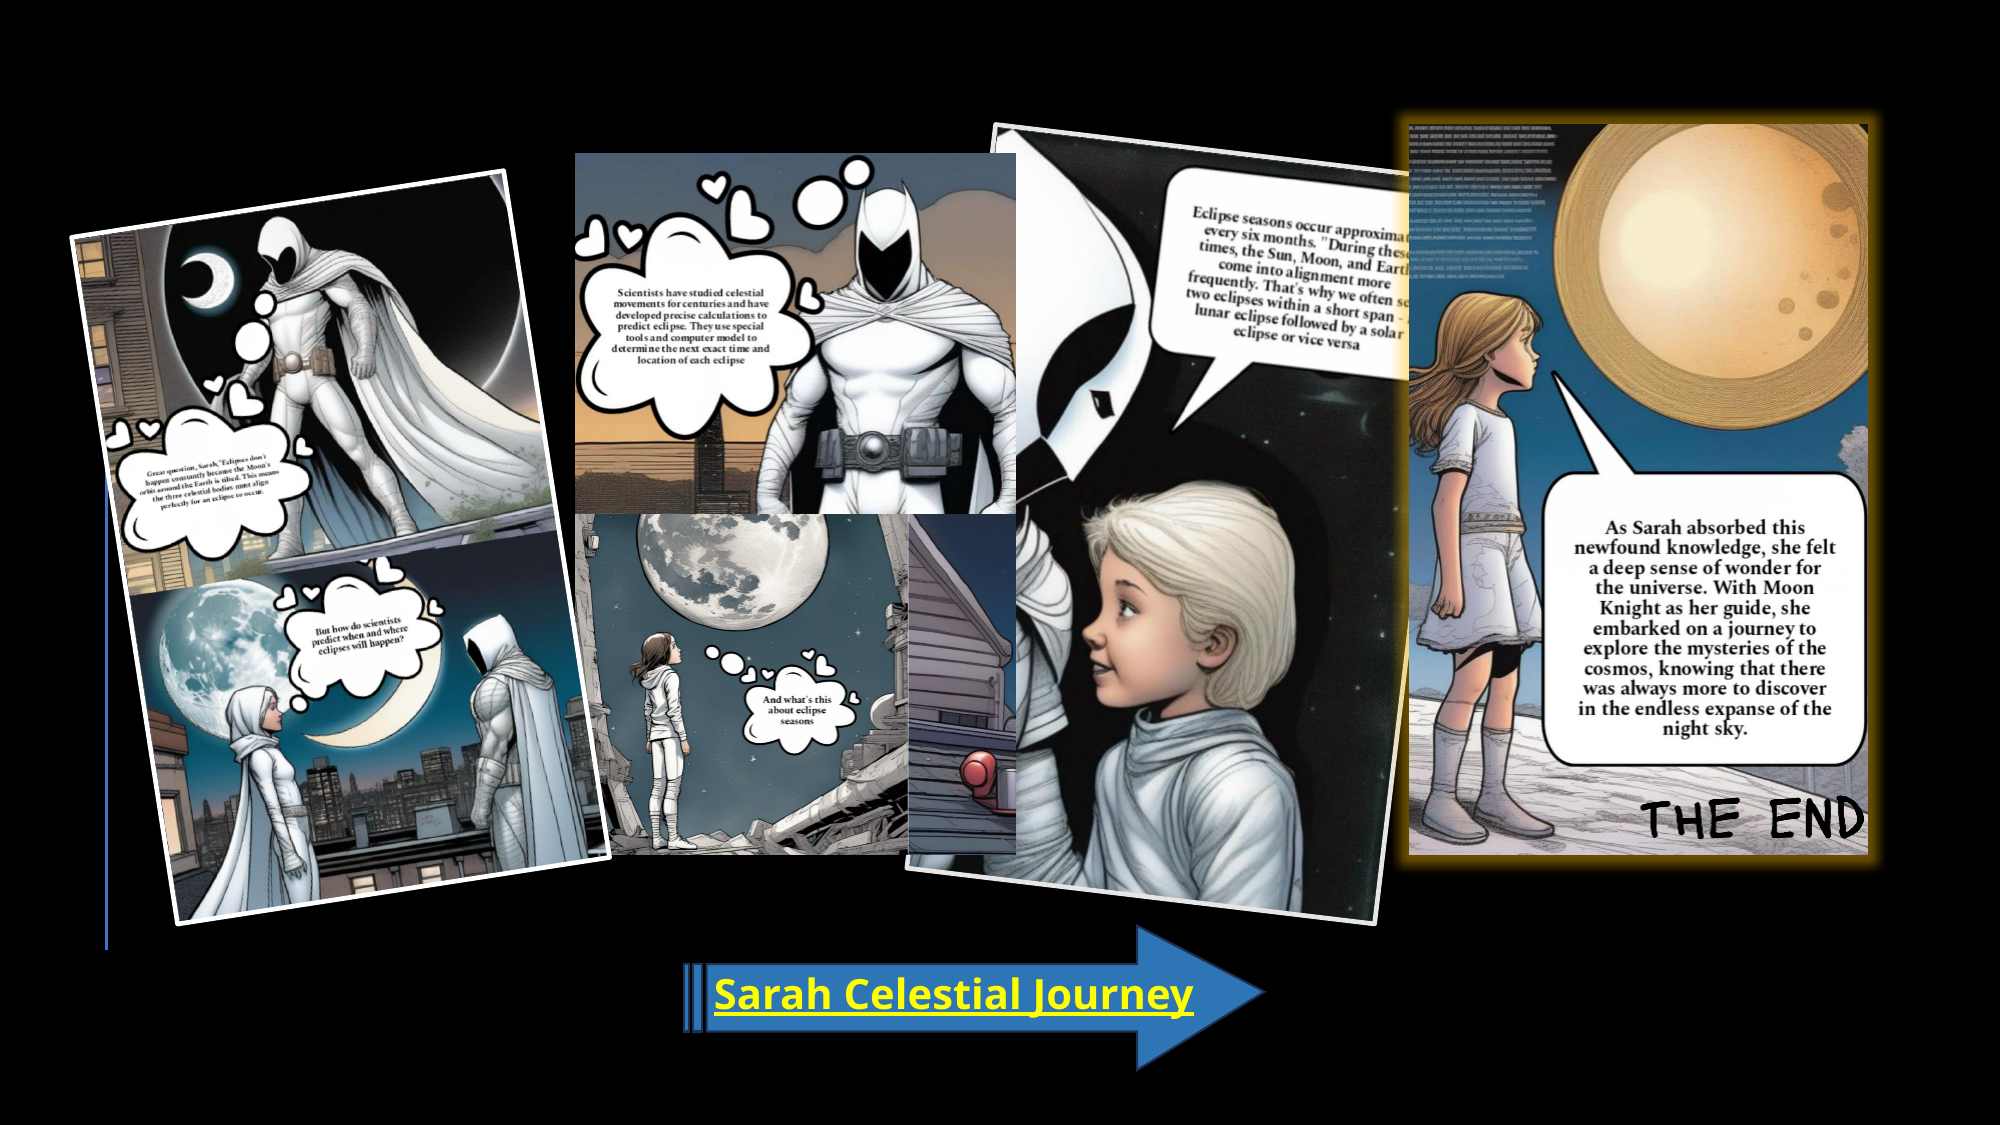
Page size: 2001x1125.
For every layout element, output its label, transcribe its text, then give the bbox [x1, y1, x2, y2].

text_box Sarah Celestial Journey [699, 960, 1219, 1032]
text_box [1136, 923, 1206, 960]
text_box [1219, 967, 1267, 1021]
text_box [692, 963, 703, 1033]
text_box [705, 1032, 1201, 1072]
picture [75, 124, 1868, 921]
text_box [683, 963, 690, 1033]
